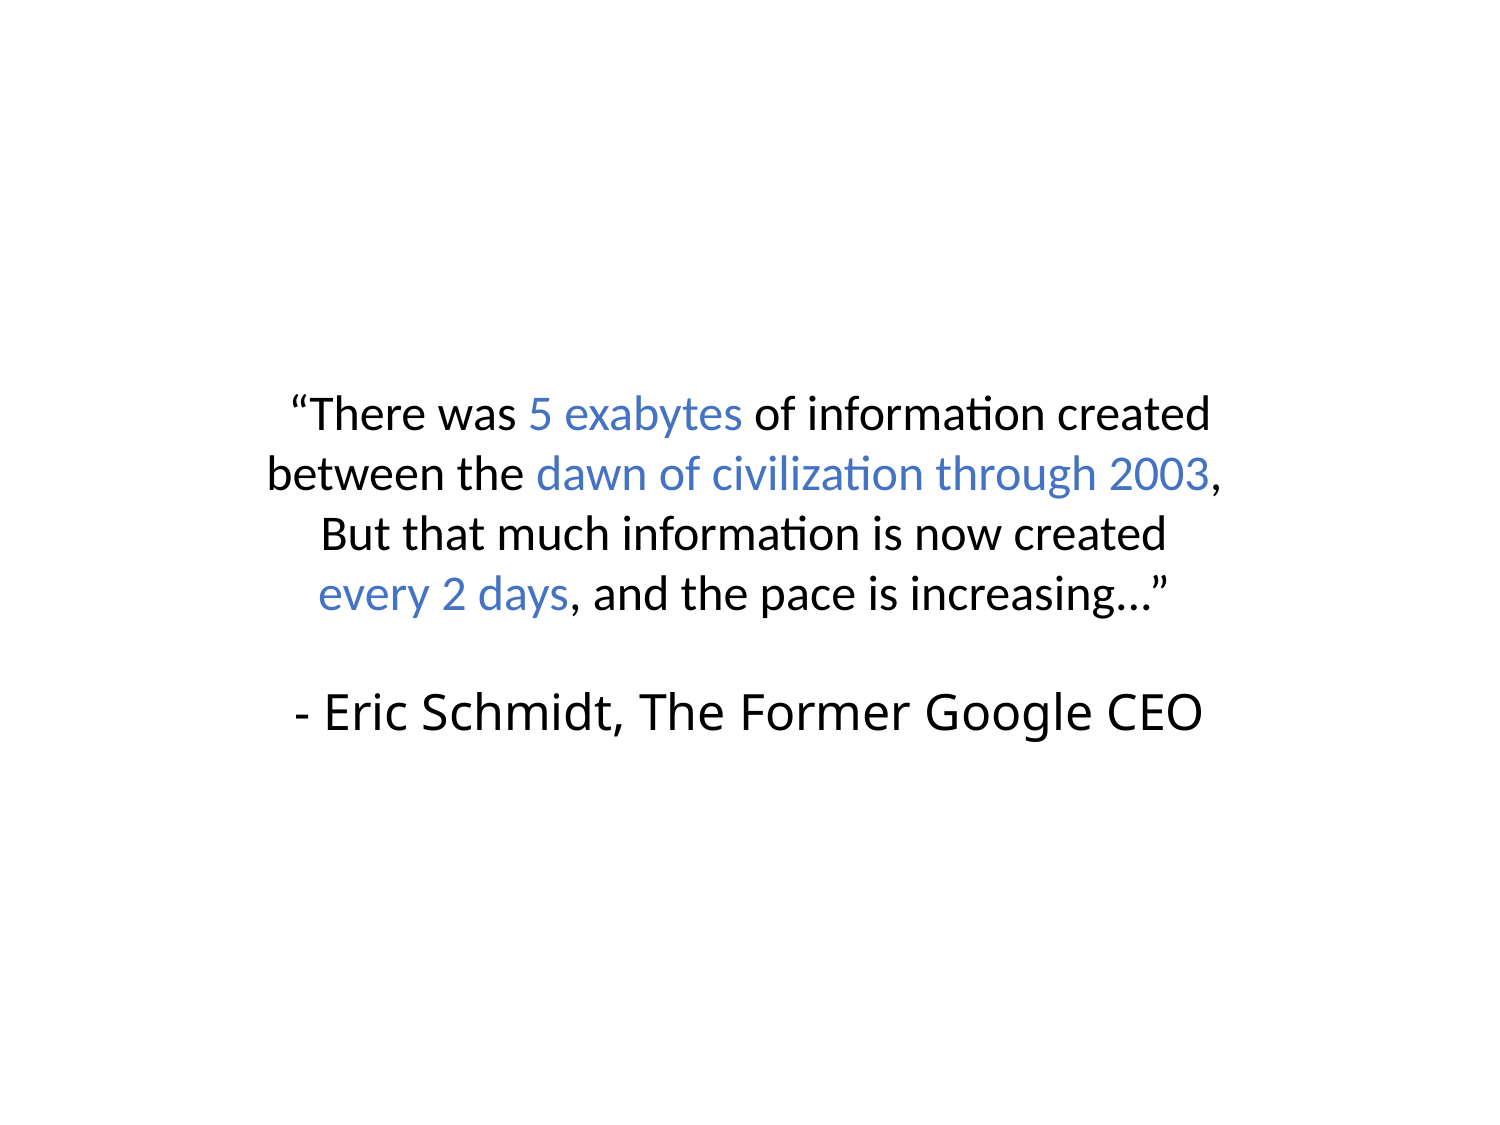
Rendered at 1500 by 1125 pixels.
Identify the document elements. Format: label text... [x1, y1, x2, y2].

text_box “There was 5 exabytes of information created between the dawn of civilization through 2003, But that much information is now created every 2 days, and the pace is increasing...” - Eric Schmidt, The Former Google CEO [204, 373, 1296, 748]
